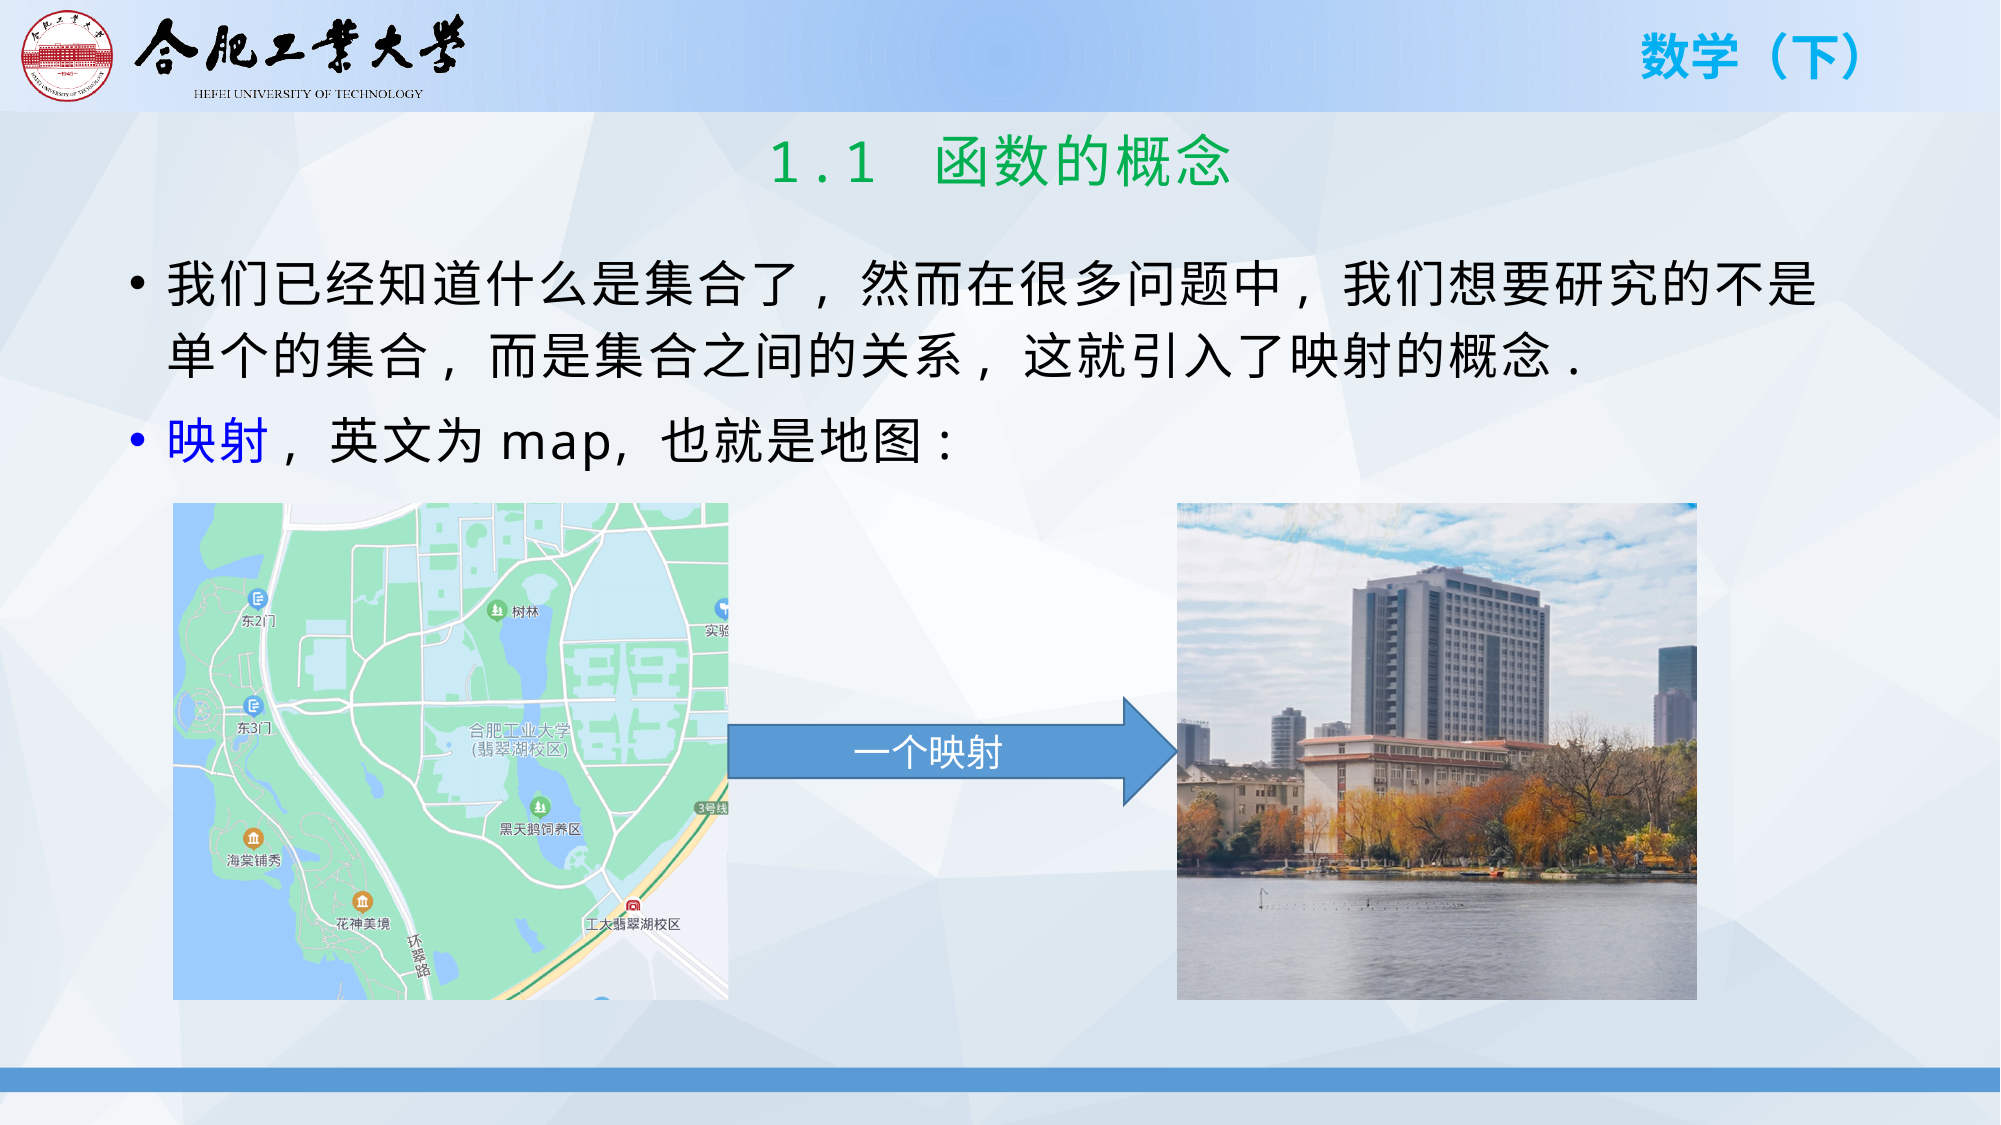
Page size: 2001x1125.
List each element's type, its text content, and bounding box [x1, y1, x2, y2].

title 1.1 函数的概念 [114, 118, 1886, 201]
picture [134, 13, 465, 98]
picture [21, 10, 113, 102]
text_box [173, 503, 1697, 1000]
list 我们已经知道什么是集合了, 然而在很多问题中, 我们想要研究的不是单个的集合, 而是集合之间的关系, 这就引入了映射的概念. 映射, 英文为map, 也就是地图: [114, 233, 1886, 1001]
picture [0, 0, 2001, 1125]
